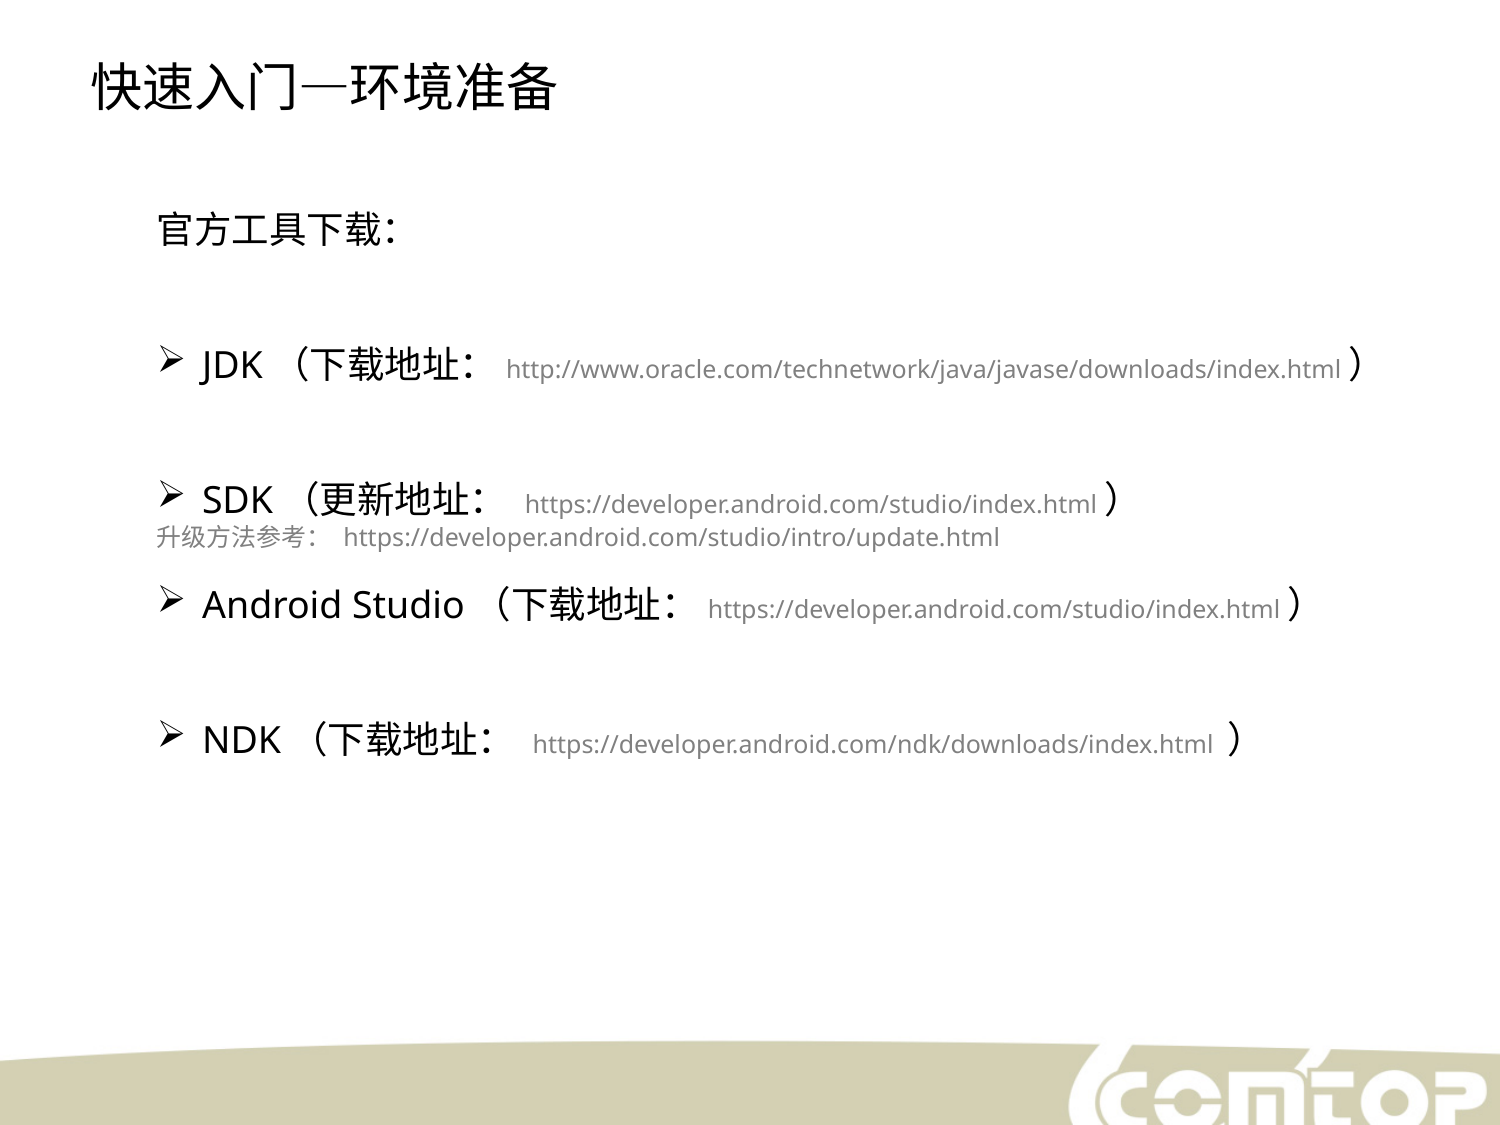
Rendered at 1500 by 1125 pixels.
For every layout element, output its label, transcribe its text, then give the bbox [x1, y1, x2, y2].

text_box 快速入门—环境准备 [75, 46, 574, 125]
text_box 官方工具下载： JDK（下载地址：http://www.oracle.com/technetwork/java/javase/downloads/index.html） SDK（更新地址： https://developer.android.com/studio/index.html） 升级方法参考： https://developer.android.com/studio/intro/update.html Android Studio（下载地址：https://developer.android.com/studio/index.html） NDK（下载地址： https://developer.android.com/ndk/downloads/index.html ） [142, 199, 1402, 859]
picture [0, 0, 1500, 1125]
